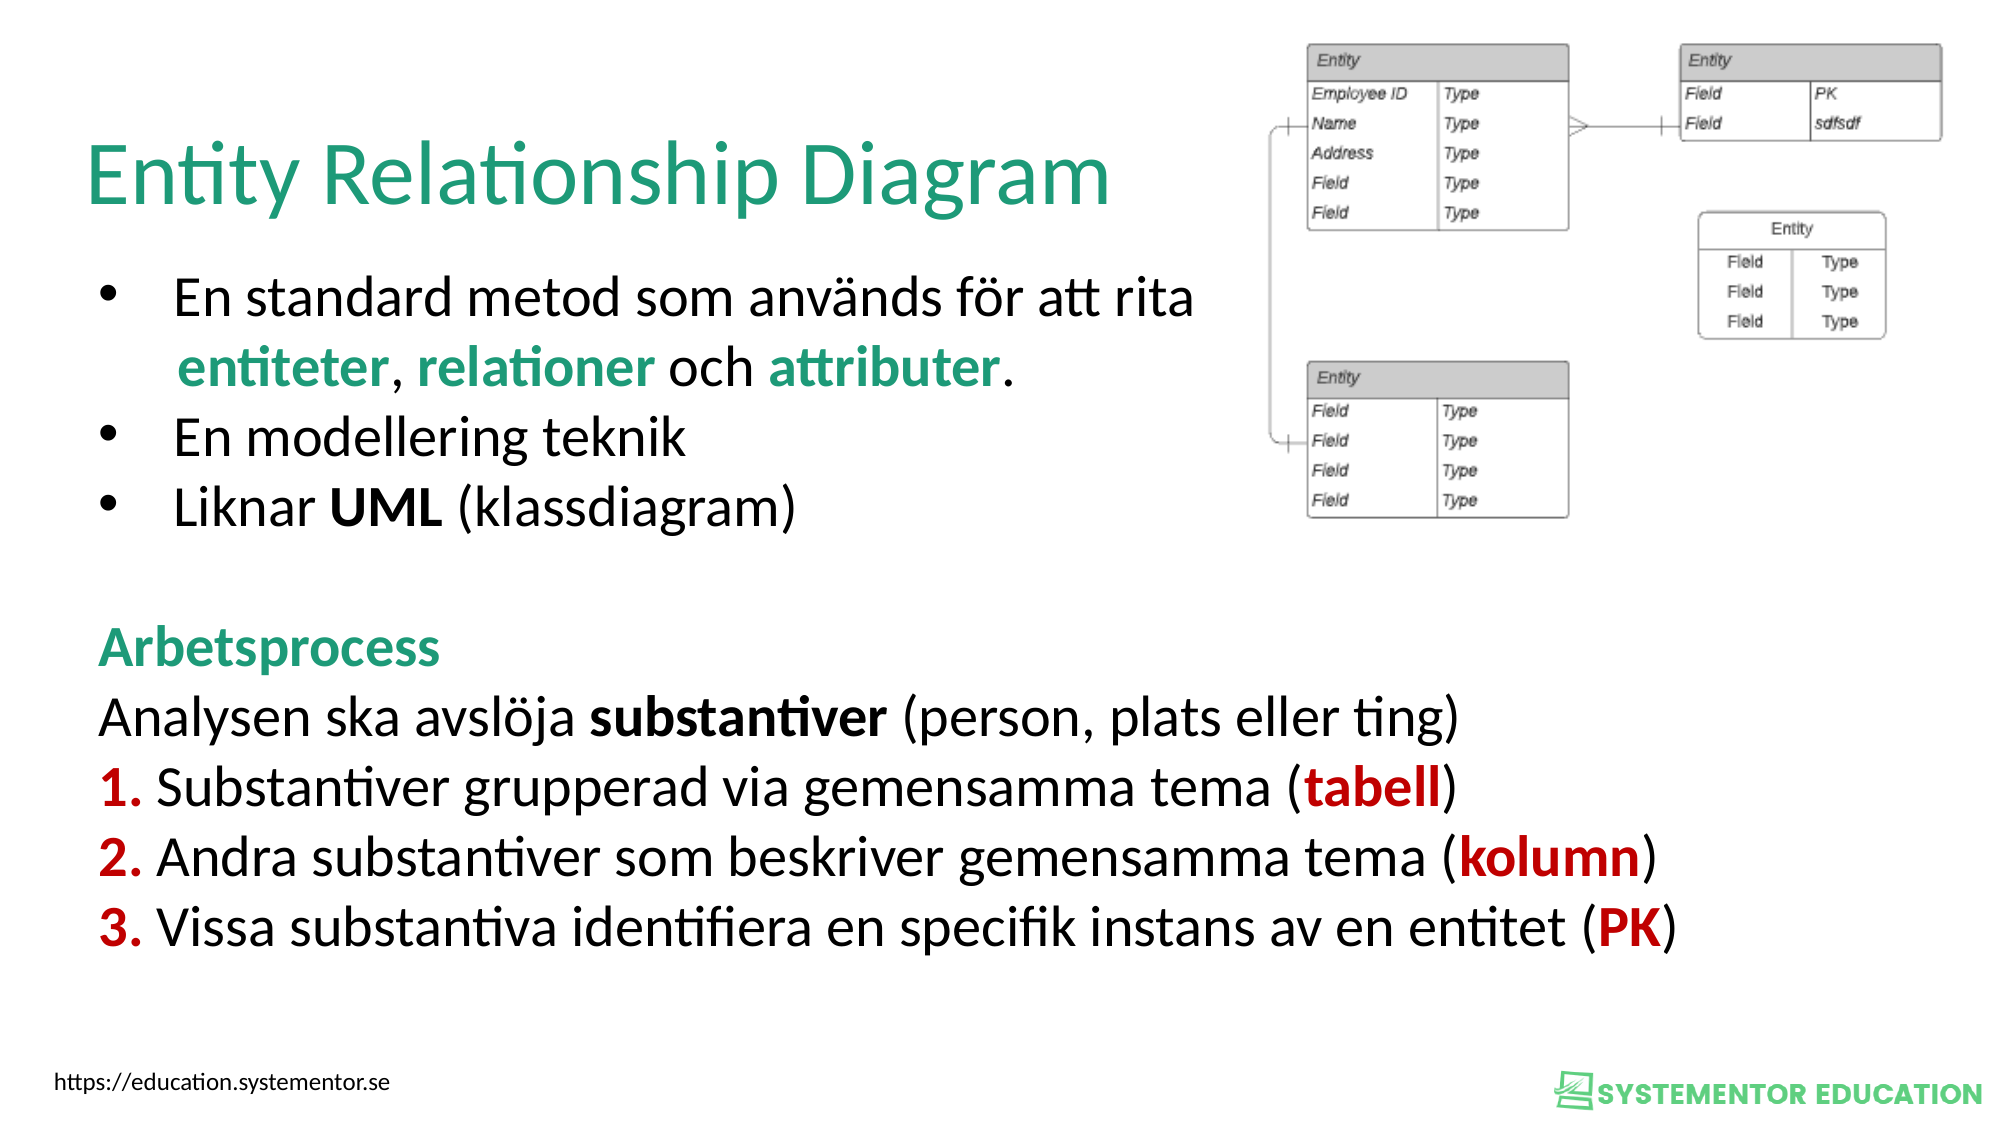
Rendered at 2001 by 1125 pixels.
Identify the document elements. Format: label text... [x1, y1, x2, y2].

text_box https://education.systementor.se [38, 1058, 625, 1104]
text_box En standard metod som används för att rita entiteter, relationer och attributer. En modellering teknik Liknar UML (klassdiagram) Arbetsprocess Analysen ska avslöja substantiver (person, plats eller ting) 1. Substantiver grupperad via gemensamma tema (tabell) 2. Andra substantiver som beskriver gemensamma tema (kolumn) 3. Vissa substantiva identifiera en specifik instans av en entitet (PK) [83, 250, 1787, 1037]
picture [1209, 0, 2000, 561]
text_box Entity Relationship Diagram [83, 110, 1204, 250]
picture [1545, 1057, 1996, 1125]
